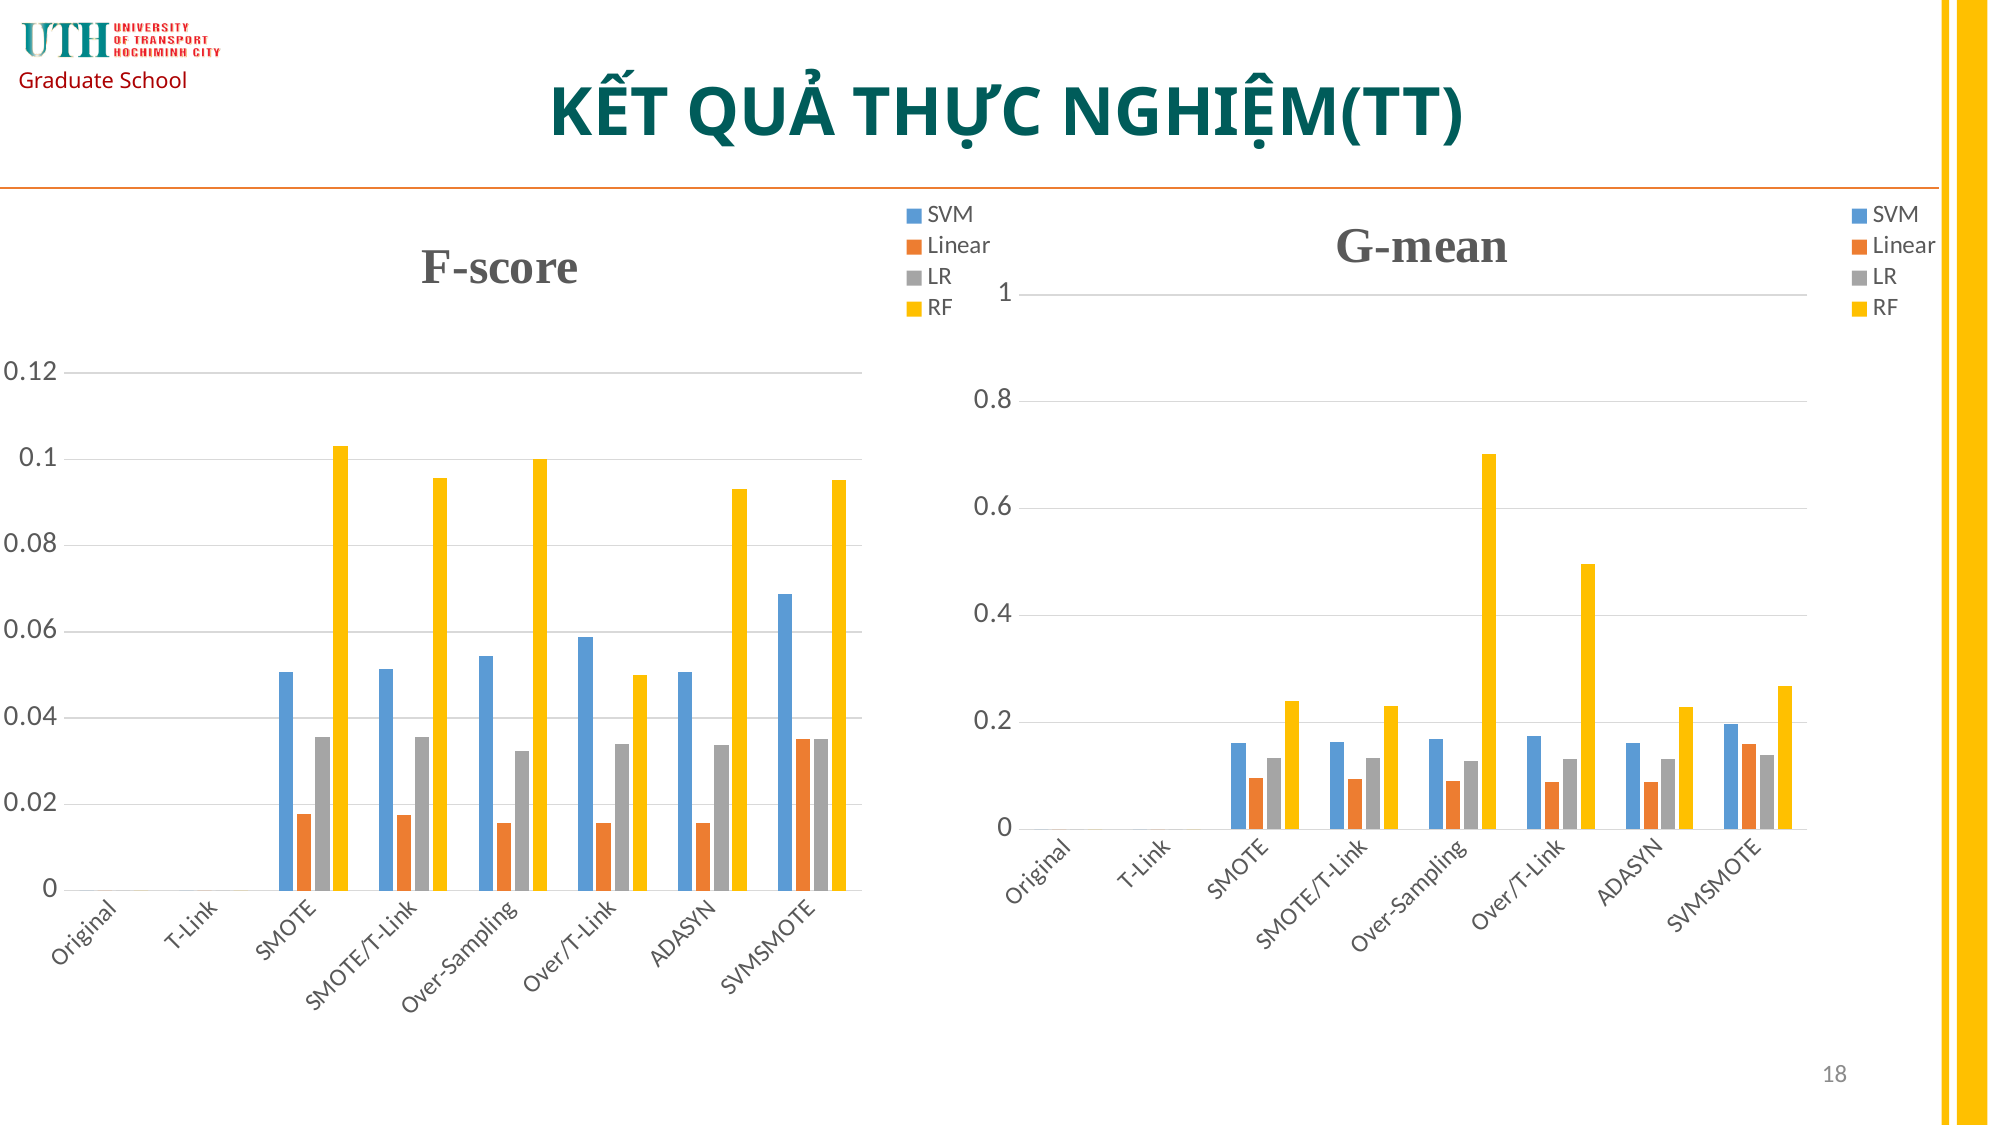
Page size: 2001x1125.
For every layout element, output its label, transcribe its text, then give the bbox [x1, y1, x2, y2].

title KẾT QUẢ THỰC NGHIỆM(TT) [151, 59, 1863, 169]
text_box Graduate School [0, 59, 151, 101]
picture [15, 16, 229, 59]
slide_number 18 [1412, 1066, 1863, 1103]
chart [0, 197, 1946, 1066]
